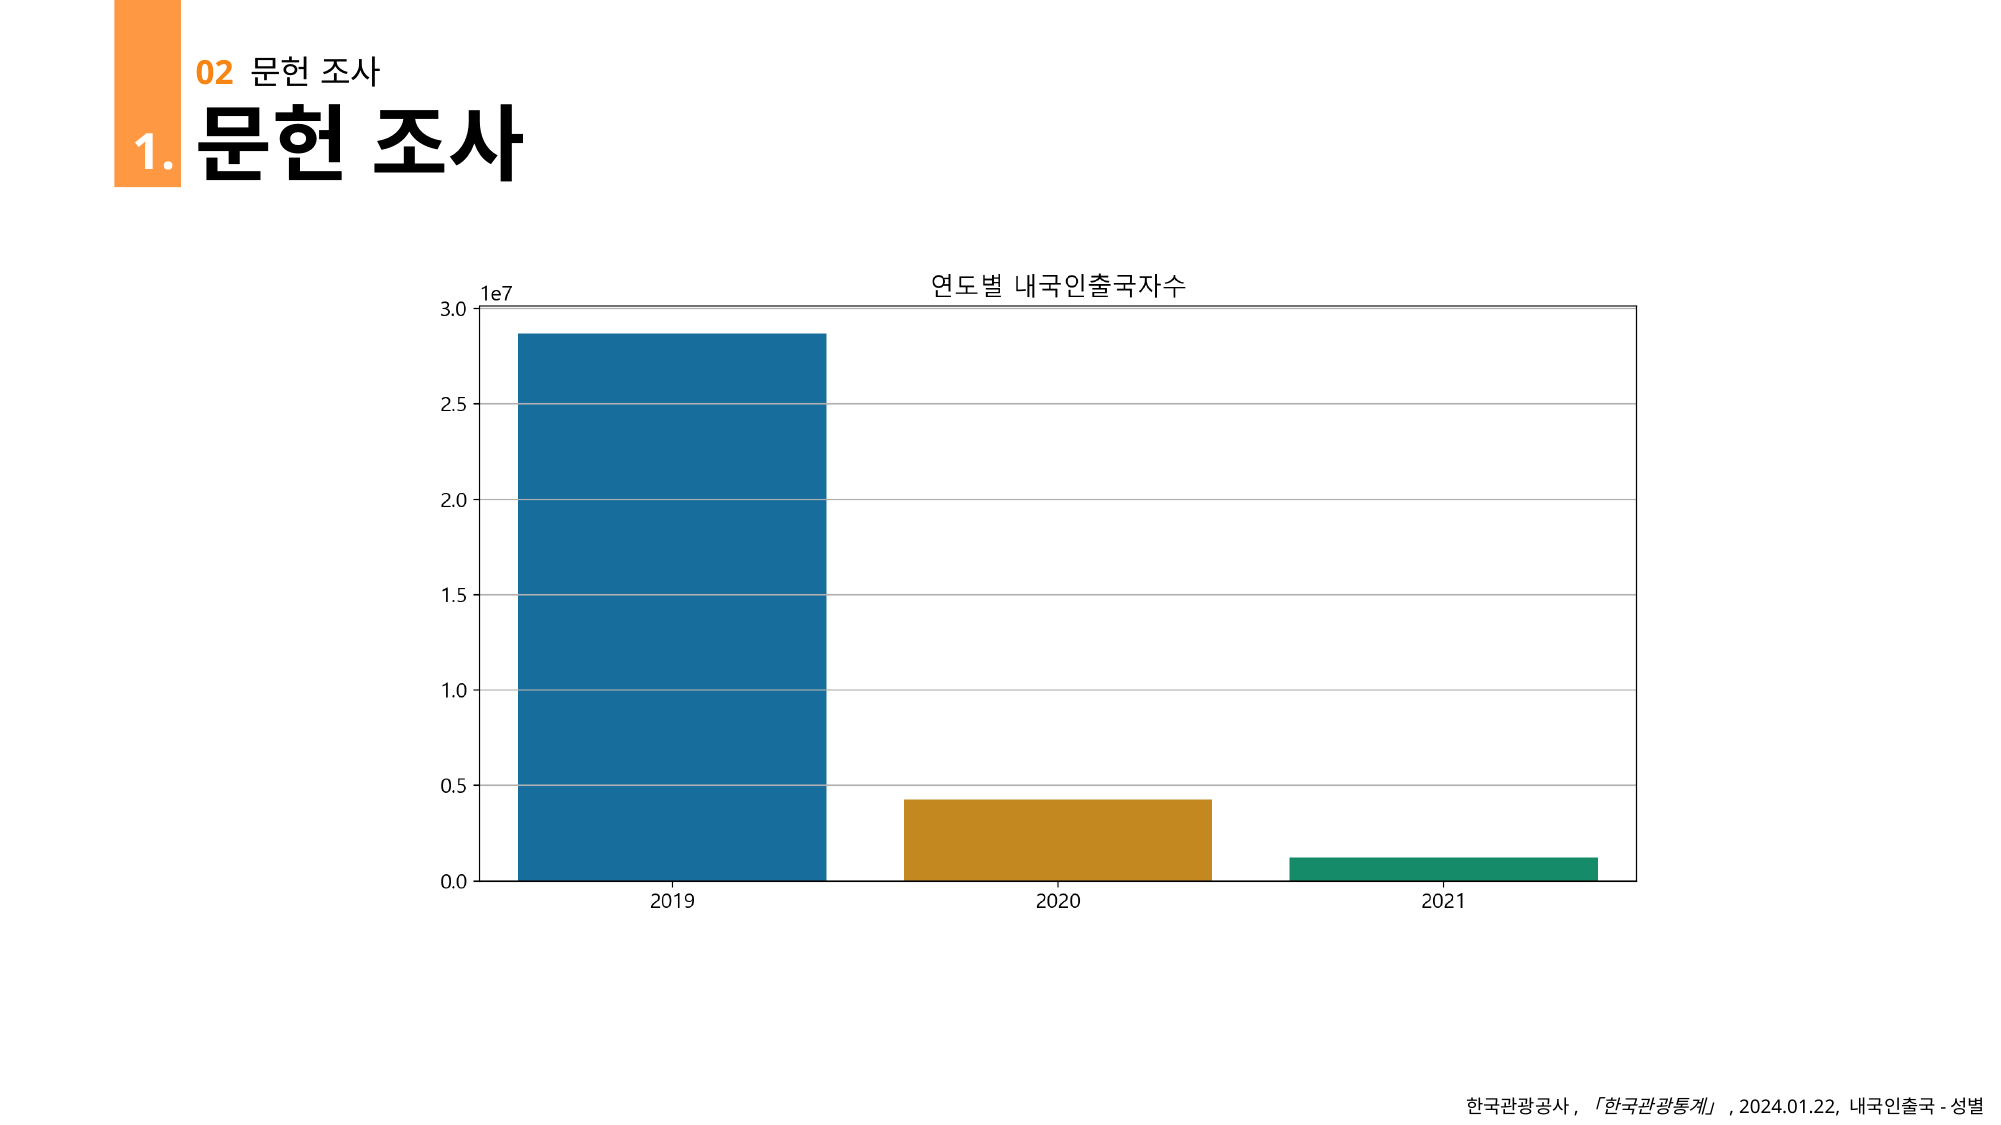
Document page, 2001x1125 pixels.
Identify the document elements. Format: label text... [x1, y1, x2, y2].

text_box [113, 0, 182, 112]
text_box 한국관광공사,「한국관광통계」, 2024.01.22, 내국인출국-성별 [1220, 1087, 2000, 1125]
text_box 1. [101, 112, 194, 187]
text_box 02 문헌 조사 [180, 44, 1220, 100]
picture [426, 264, 1648, 925]
text_box 문헌 조사 [180, 100, 1220, 199]
